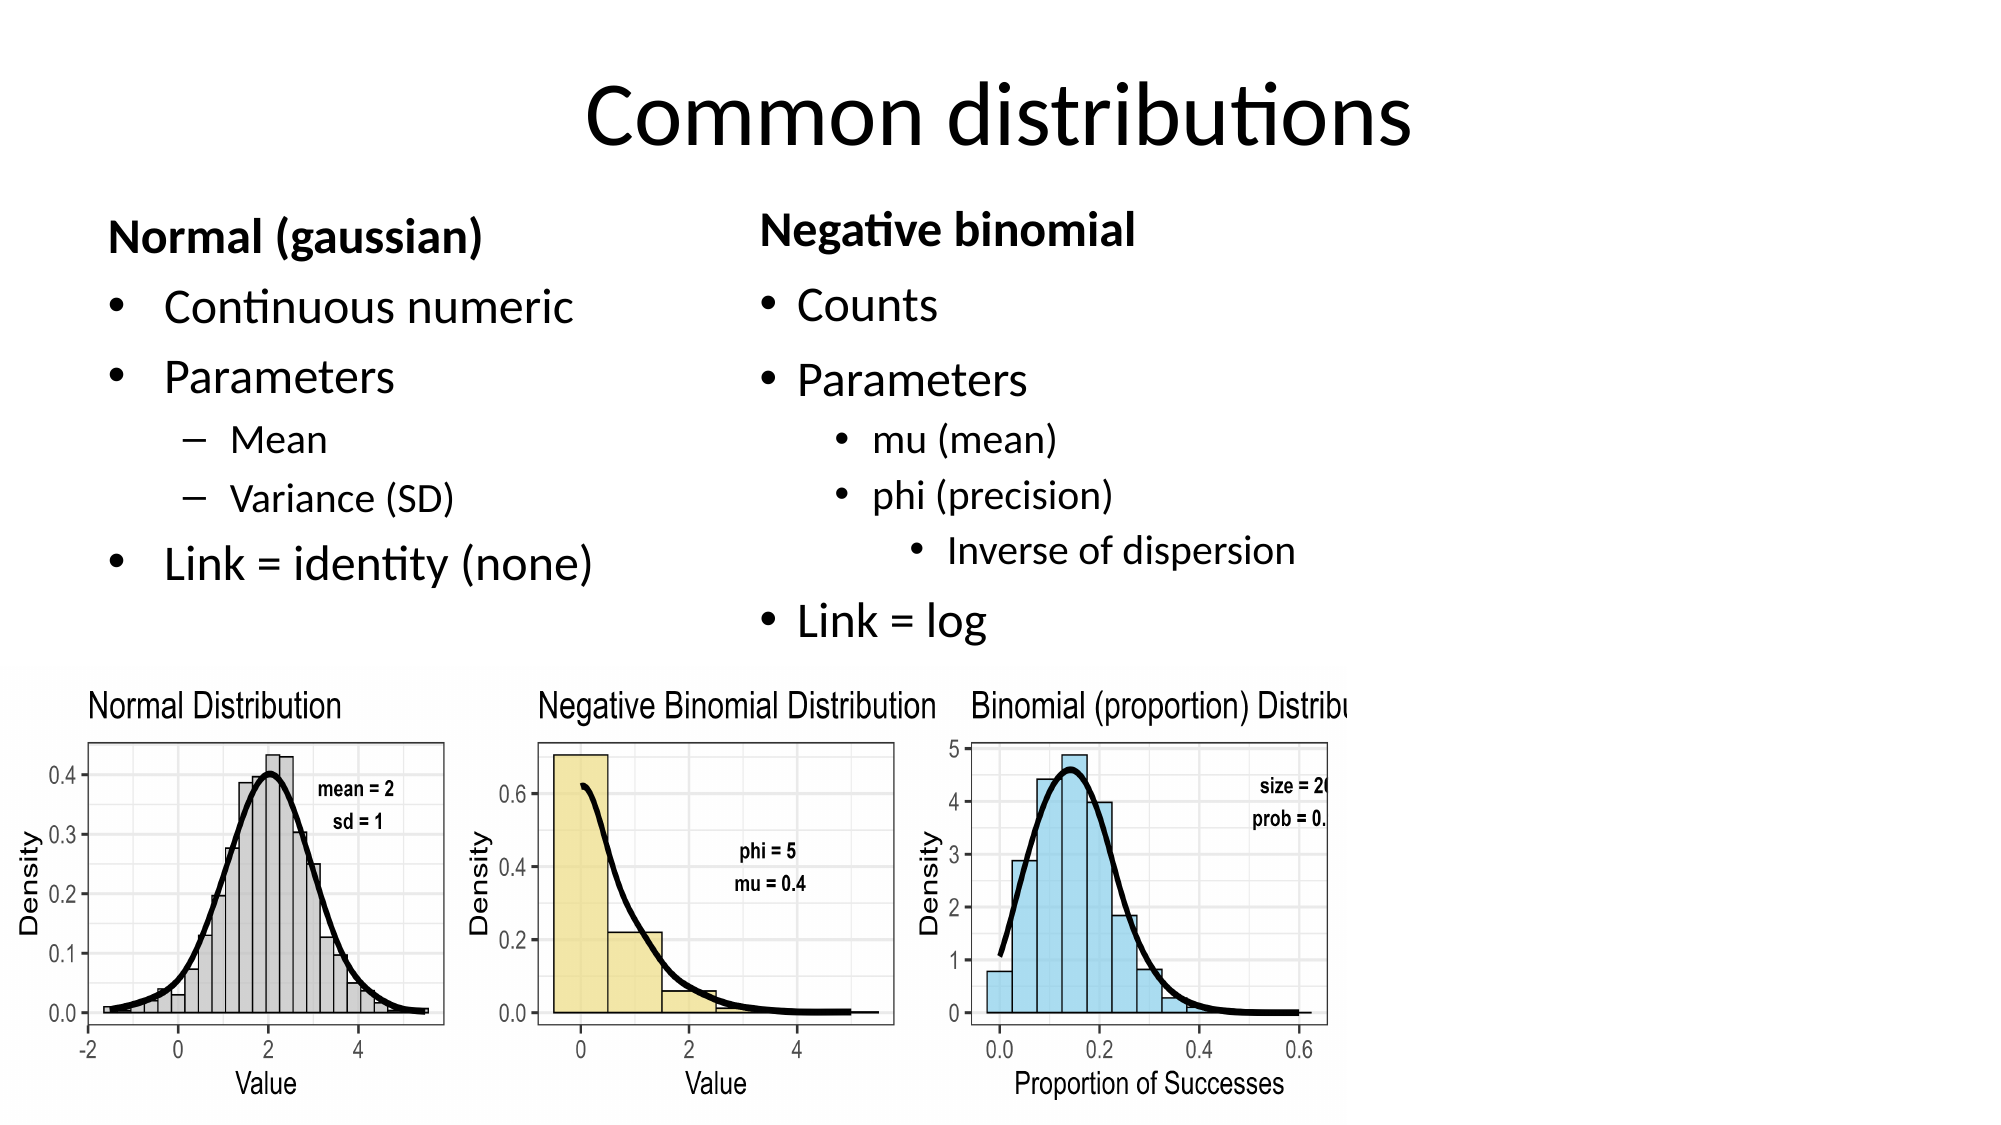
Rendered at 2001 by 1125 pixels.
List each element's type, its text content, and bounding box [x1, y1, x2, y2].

title Common distributions [137, 0, 1863, 218]
picture [0, 665, 1347, 1125]
list Normal (gaussian) Continuous numeric Parameters Mean Variance (SD) Link = identity (none) [92, 196, 652, 613]
text_box Negative binomial Counts Parameters mu (mean) phi (precision) Inverse of dispersion Link = log [744, 196, 1488, 656]
